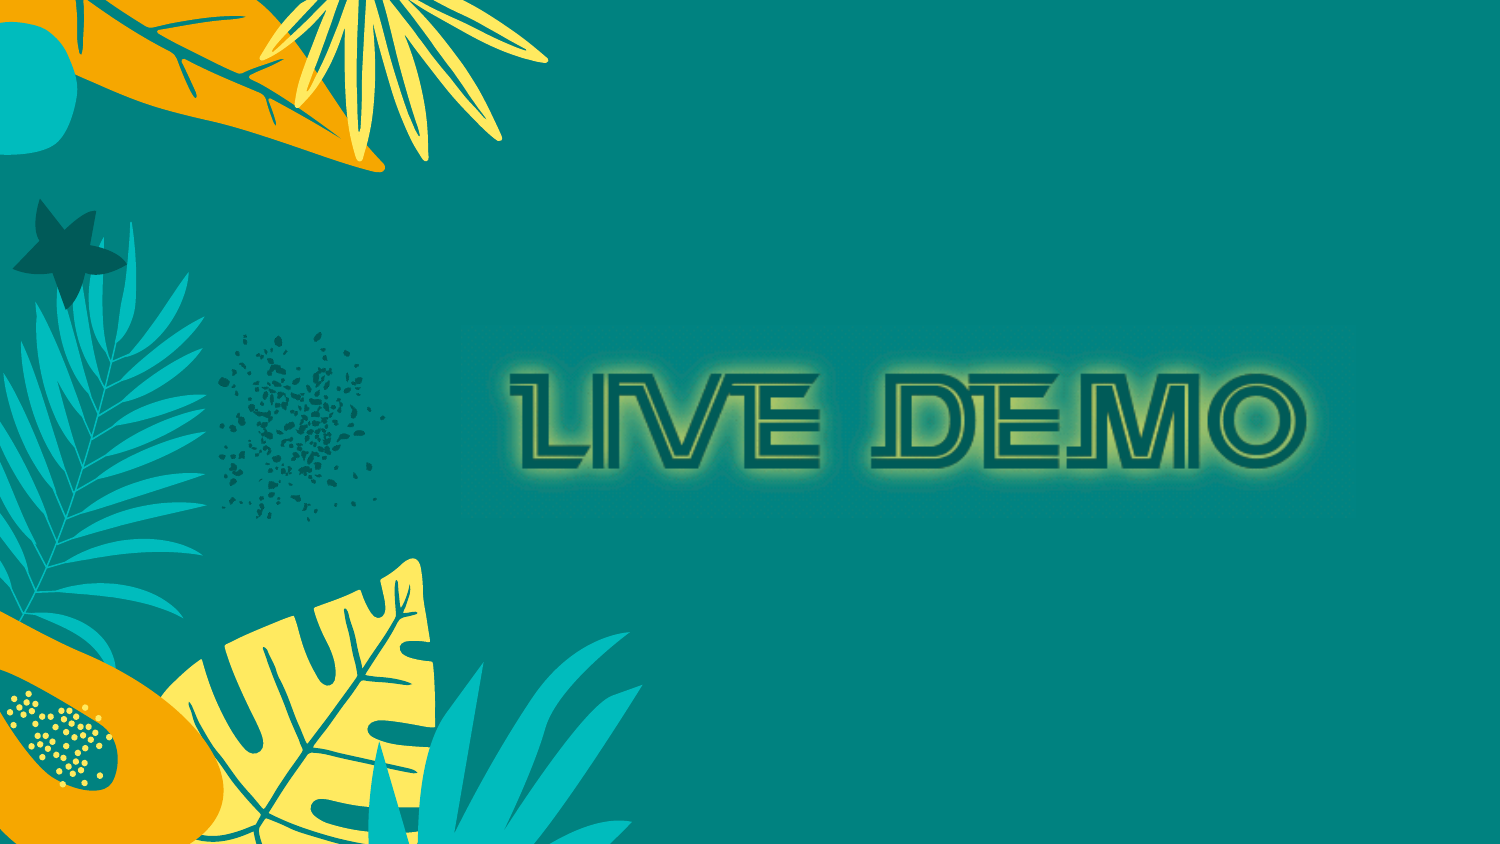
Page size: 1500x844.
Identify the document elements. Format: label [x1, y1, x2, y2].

picture [129, 265, 1357, 601]
